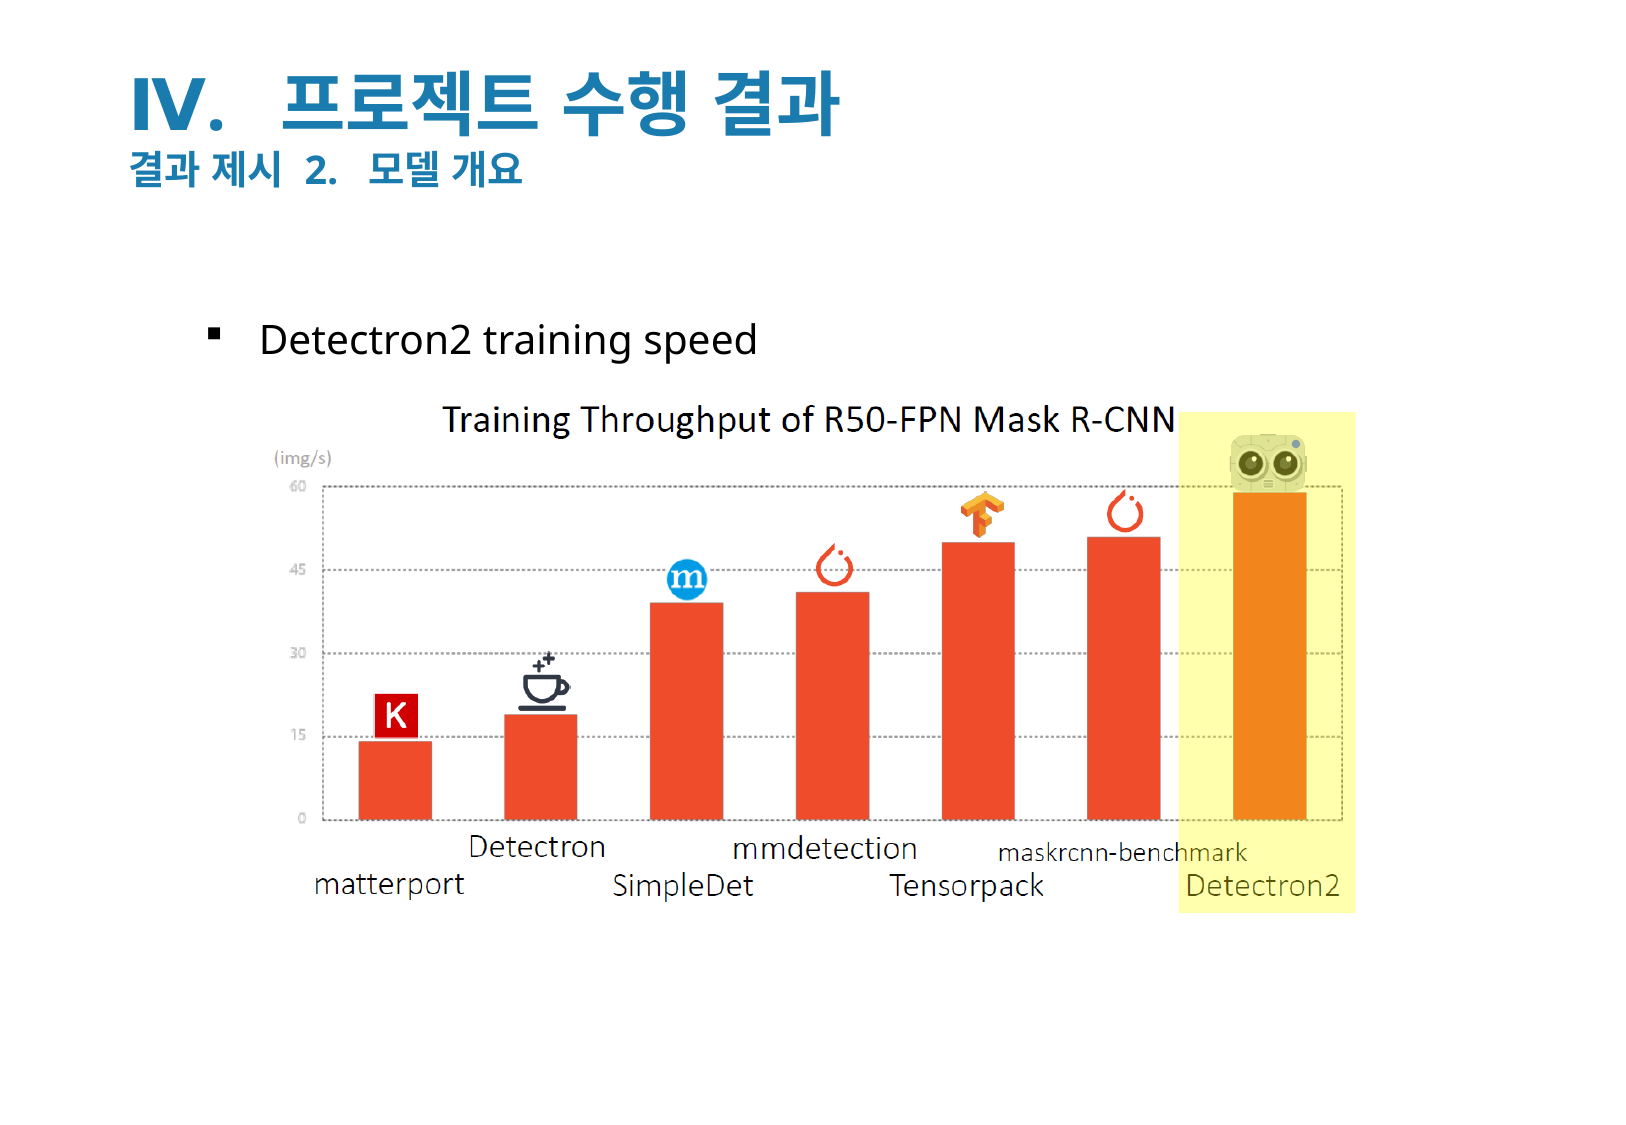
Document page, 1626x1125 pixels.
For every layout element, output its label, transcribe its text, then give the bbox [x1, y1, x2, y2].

text_box Detectron2 training speed [190, 306, 1080, 1000]
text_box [250, 379, 1375, 927]
text_box Ⅳ. 프로젝트 수행 결과 결과 제시 2. 모델 개요 [110, 50, 1017, 202]
